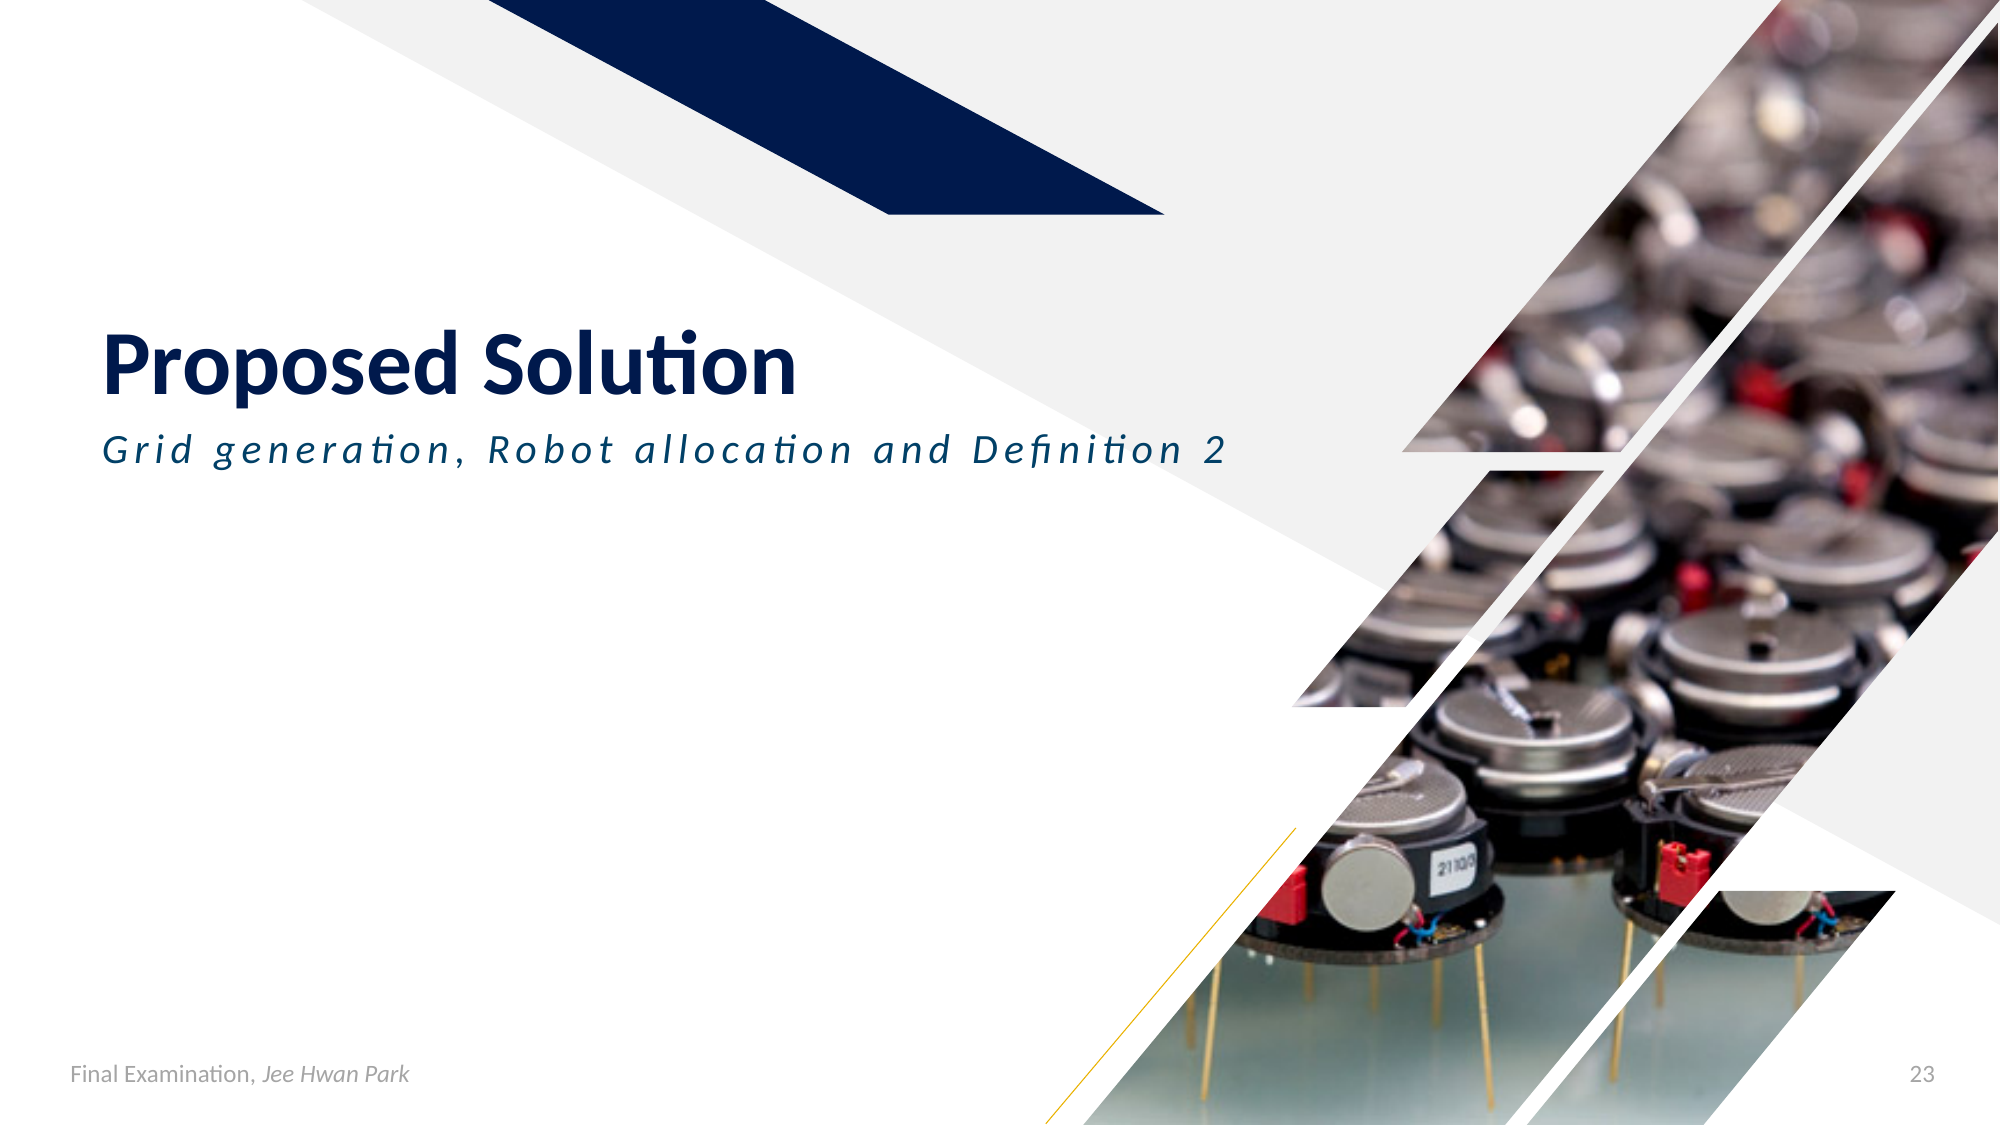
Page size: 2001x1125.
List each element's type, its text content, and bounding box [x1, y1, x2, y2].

title Proposed Solution [87, 214, 1083, 415]
picture [1083, 0, 2000, 1125]
footer Final Examination, Jee Hwan Park [55, 1042, 731, 1103]
list Grid generation, Robot allocation and Definition 2 [87, 420, 1083, 521]
